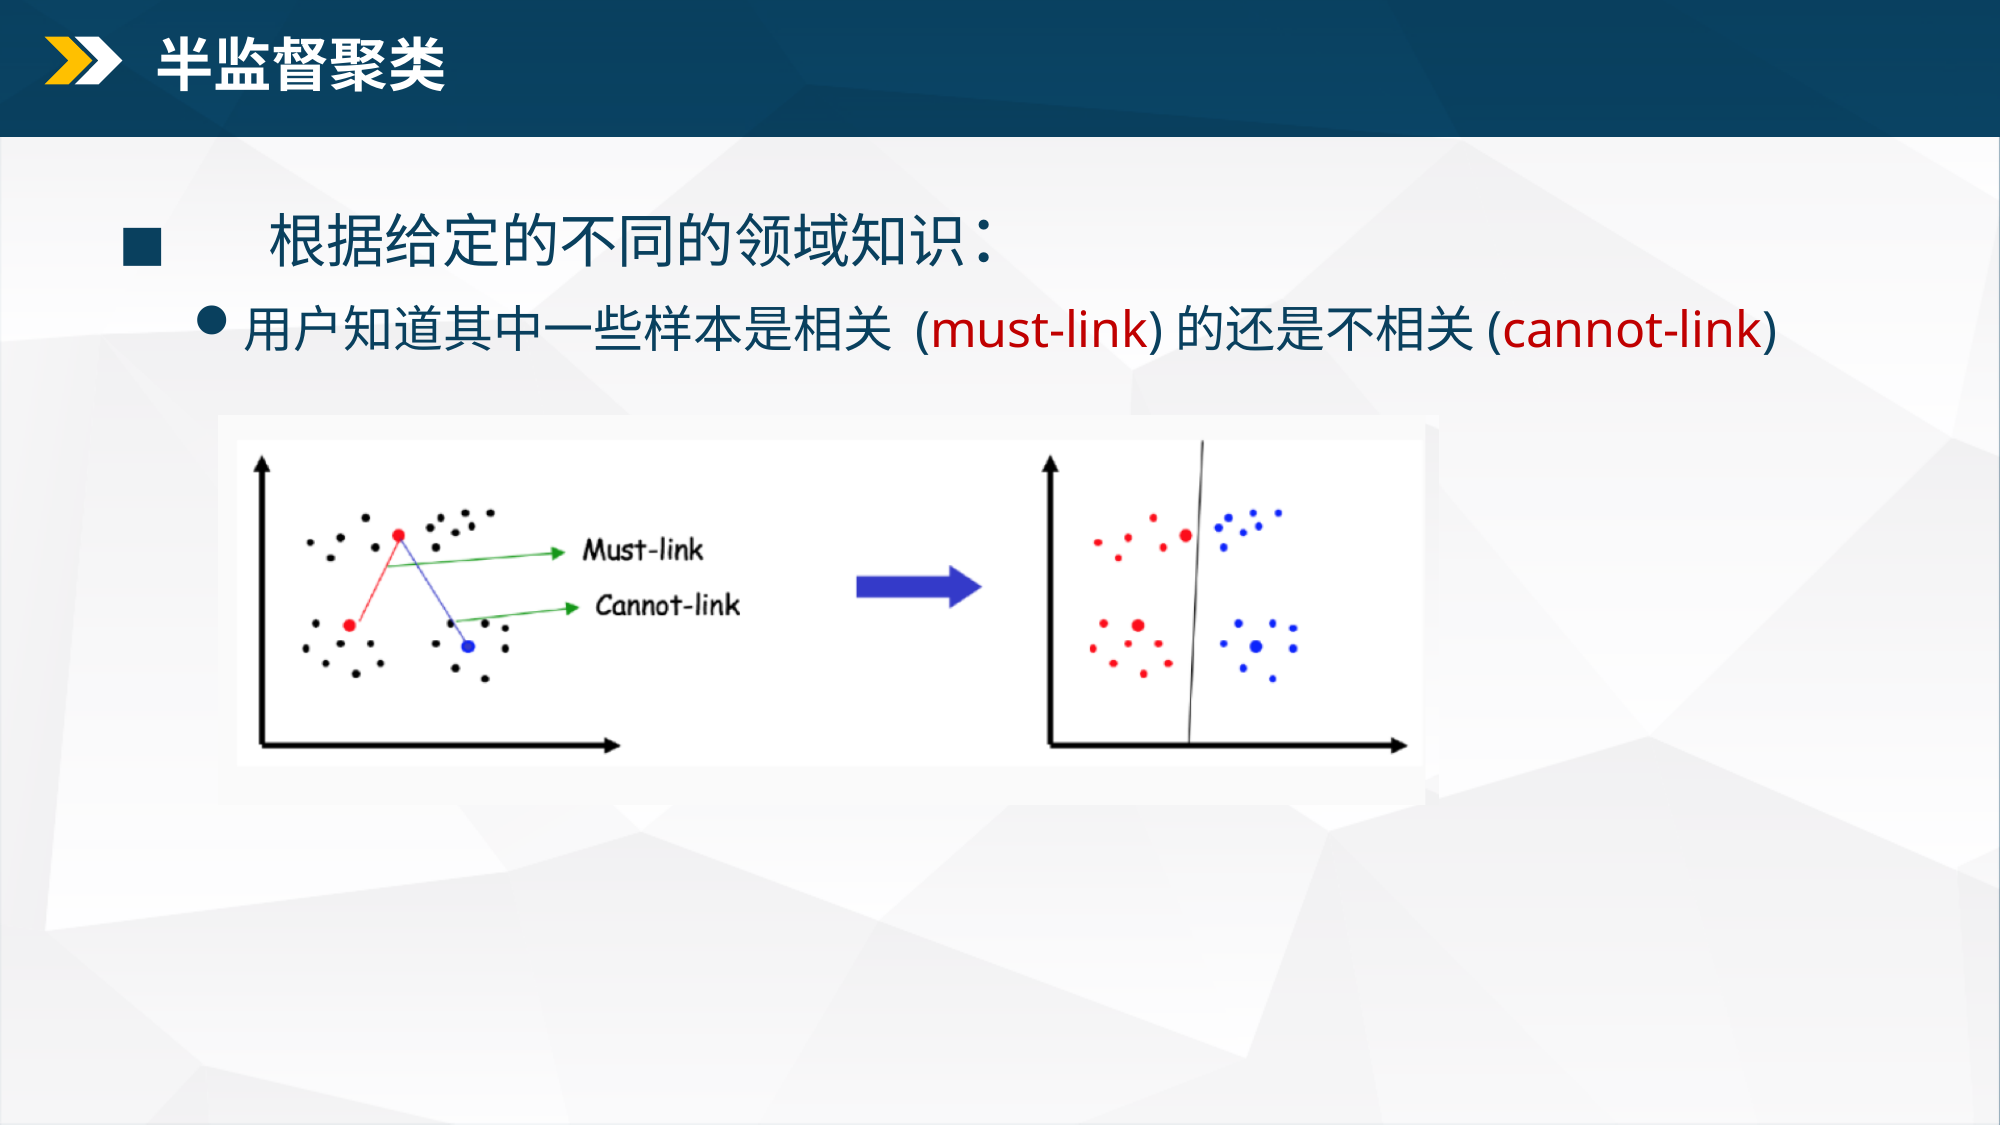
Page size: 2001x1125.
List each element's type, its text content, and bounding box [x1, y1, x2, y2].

picture [0, 0, 2000, 1125]
list 半监督聚类 [140, 28, 1027, 93]
list ◼ 根据给定的不同的领域知识： 用户知道其中一些样本是相关(must-link)的还是不相关(cannot-link) [103, 188, 1921, 588]
